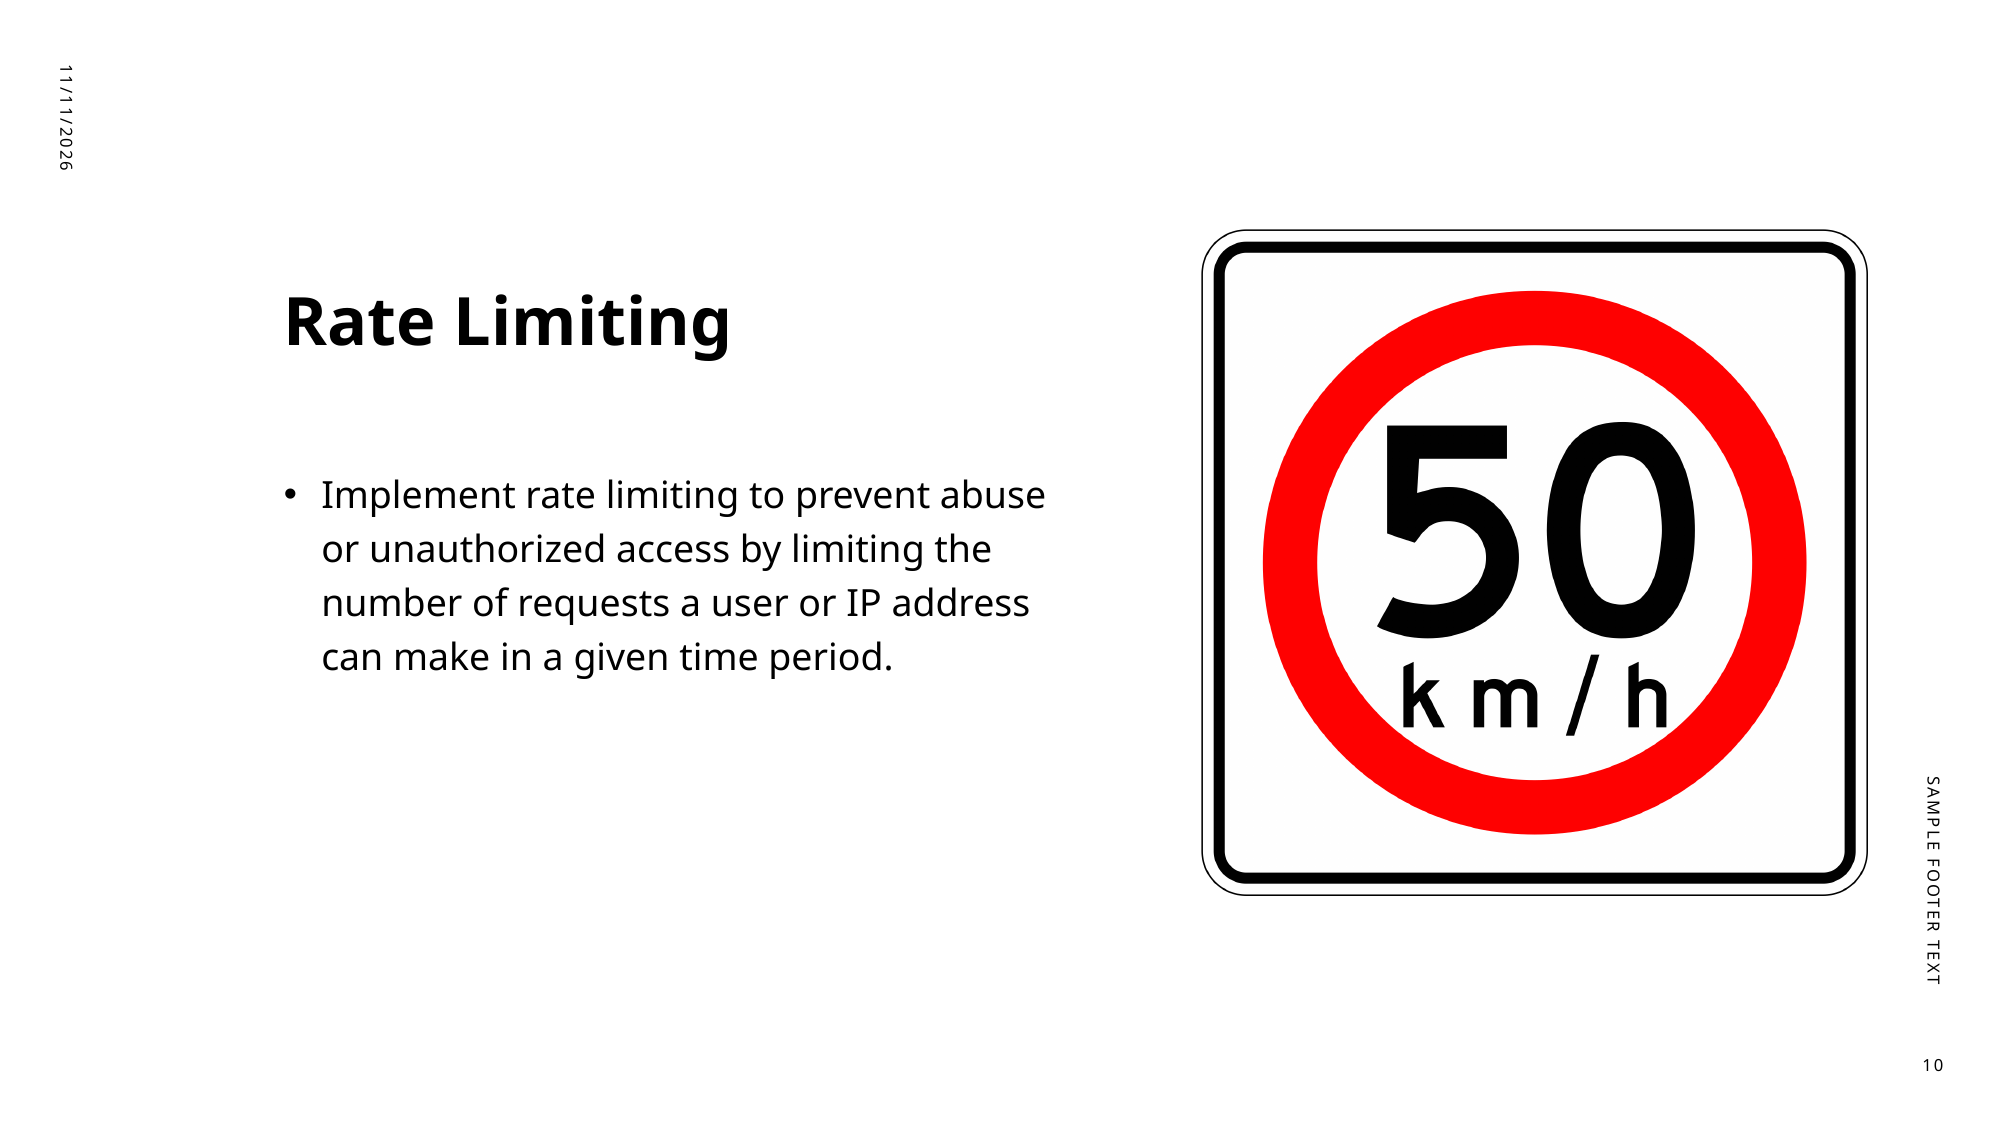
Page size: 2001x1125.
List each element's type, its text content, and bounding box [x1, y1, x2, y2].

picture [1199, 228, 1869, 897]
list Implement rate limiting to prevent abuse or unauthorized access by limiting the number of requests a user or IP address can make in a given time period. [268, 454, 1063, 915]
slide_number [35, 49, 96, 509]
footer Sample Footer Text [1904, 450, 1965, 1000]
slide_number 10 [1841, 1036, 1959, 1097]
title Rate Limiting [268, 205, 1063, 431]
